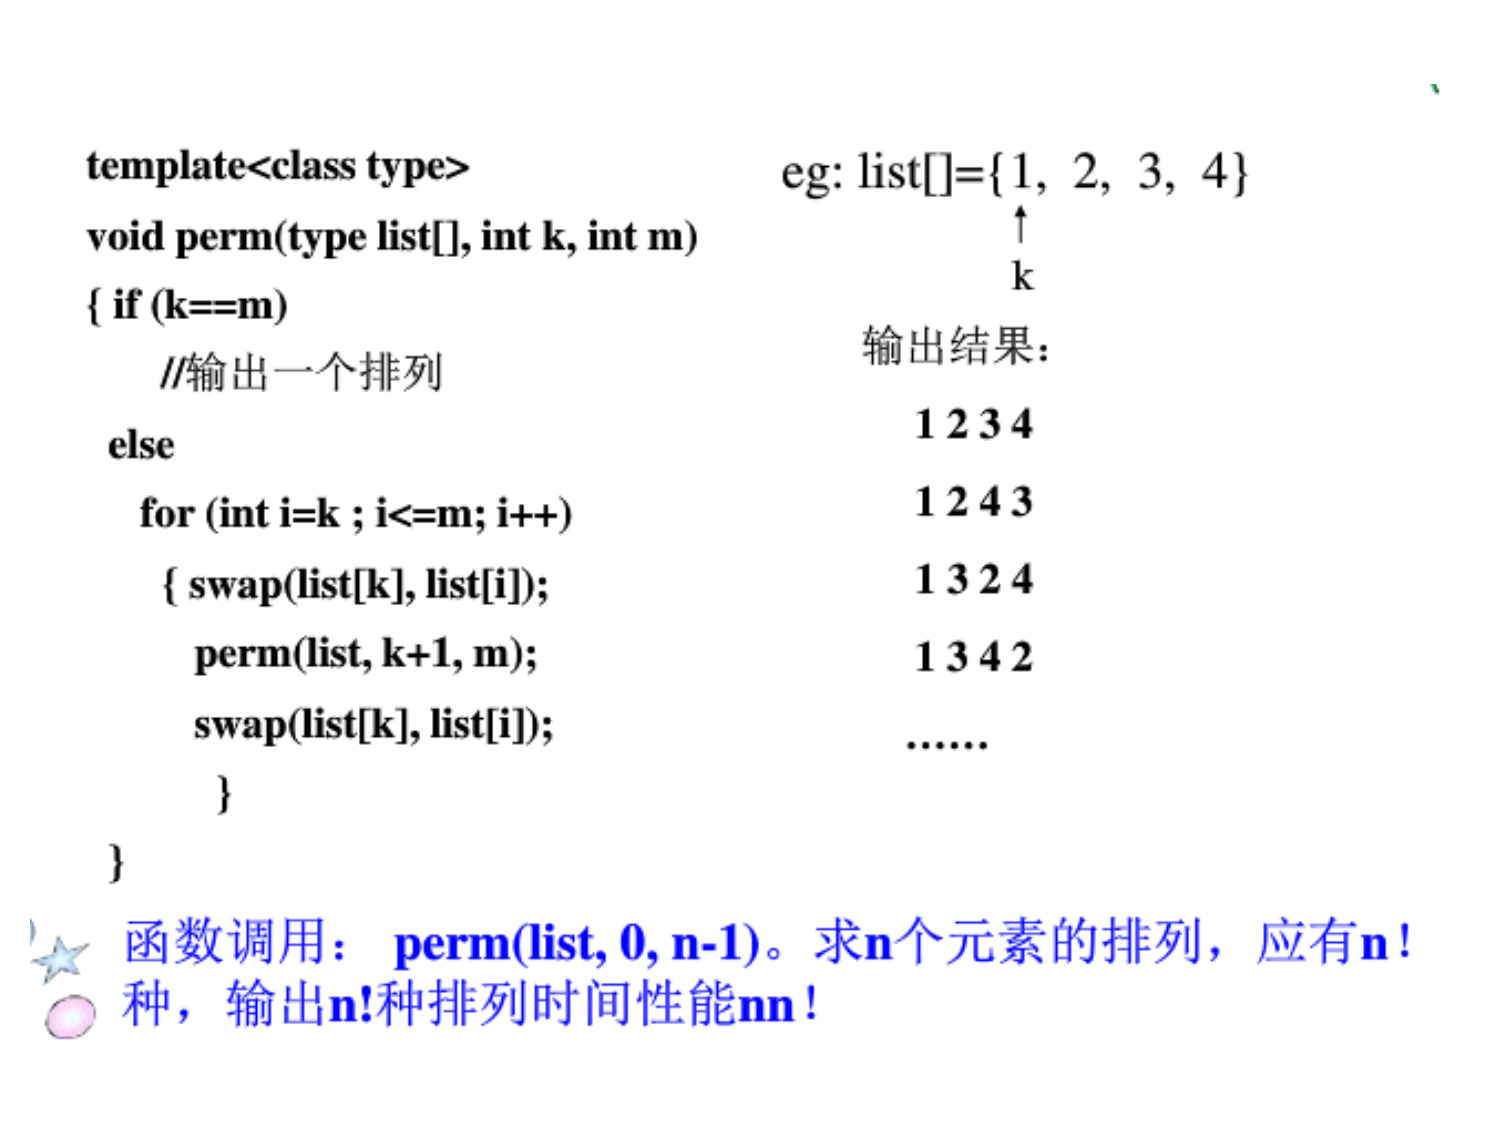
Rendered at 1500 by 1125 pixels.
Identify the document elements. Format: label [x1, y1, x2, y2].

picture [29, 84, 1475, 1044]
